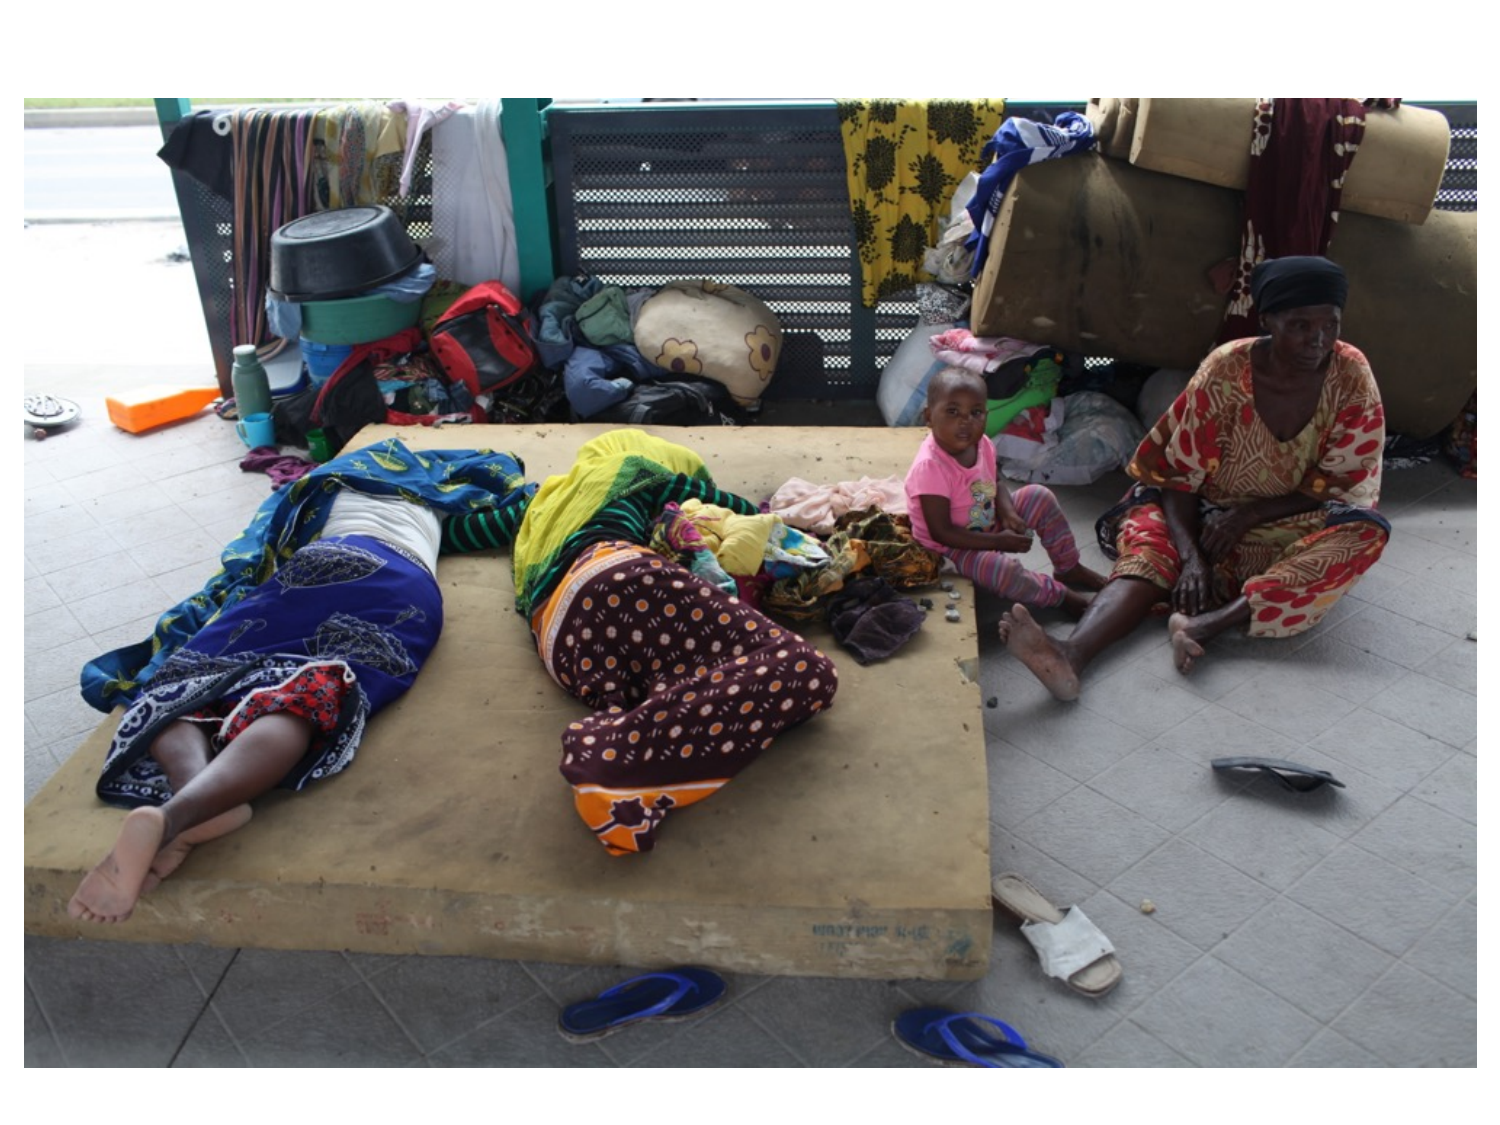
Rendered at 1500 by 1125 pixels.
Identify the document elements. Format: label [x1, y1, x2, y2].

picture [24, 98, 1478, 1068]
